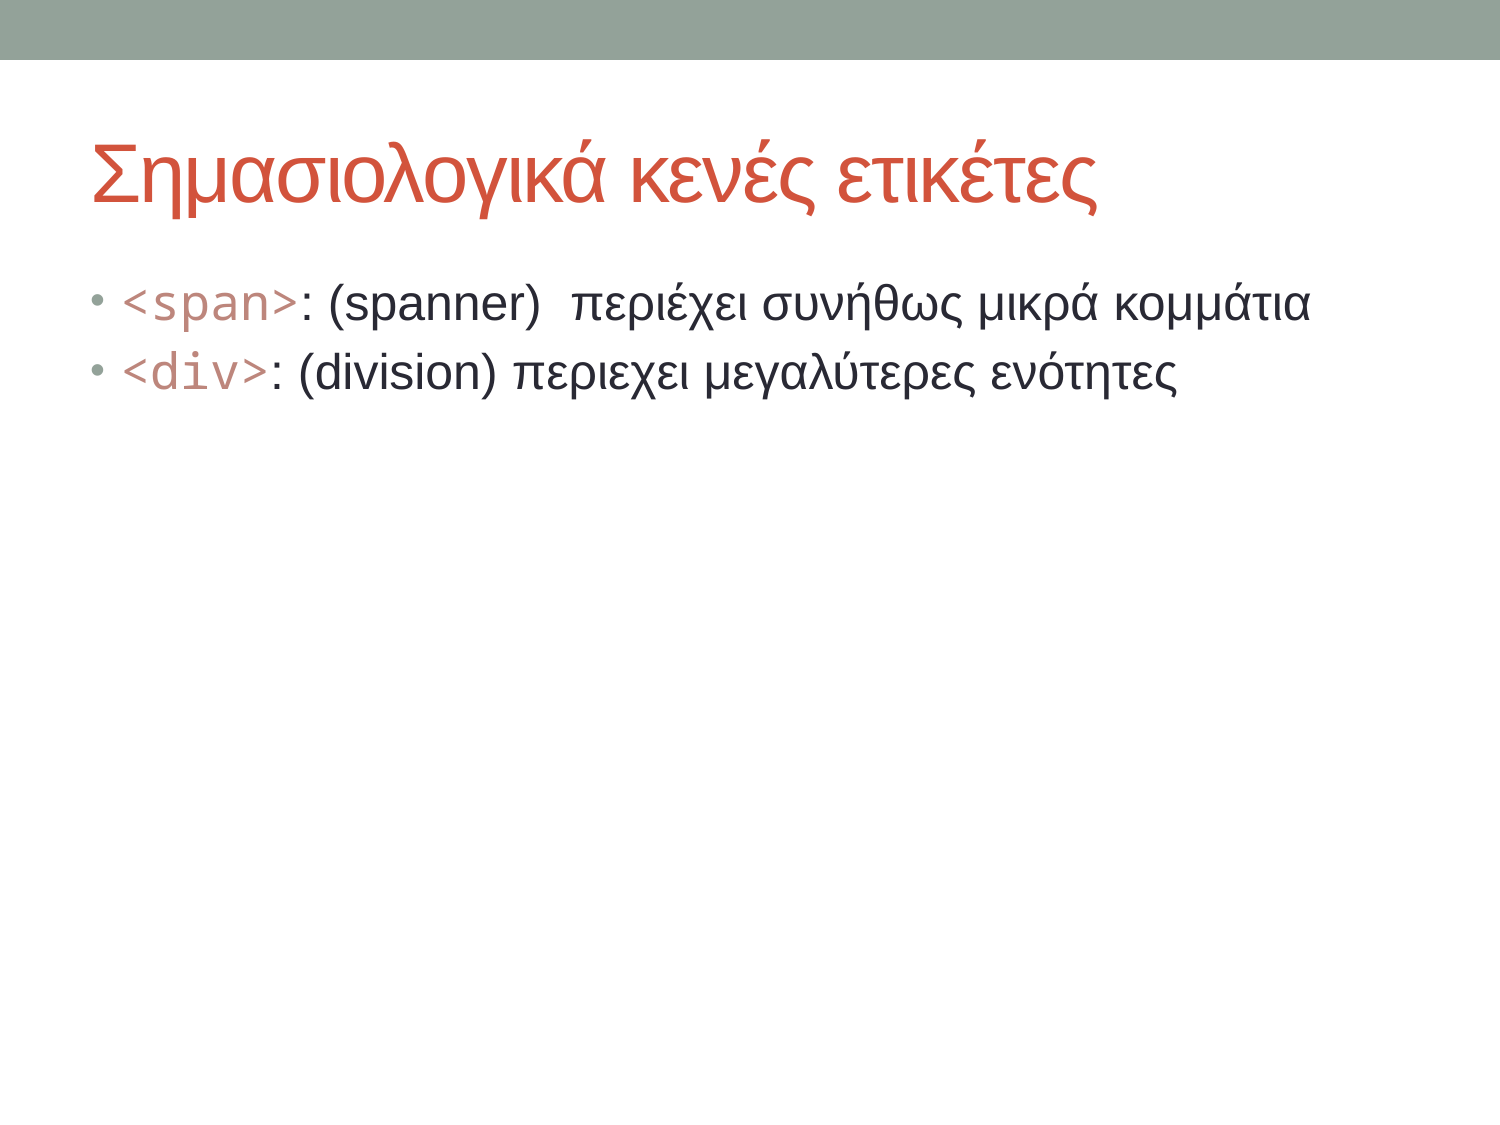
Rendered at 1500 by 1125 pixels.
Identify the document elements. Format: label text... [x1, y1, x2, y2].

title Σημασιολογικά κενές ετικέτες [75, 87, 1425, 250]
list <span>: (spanner) περιέχει συνήθως μικρά κομμάτια <div>: (division) περιεχει μεγαλύτερες ενότητες [75, 262, 1425, 1063]
